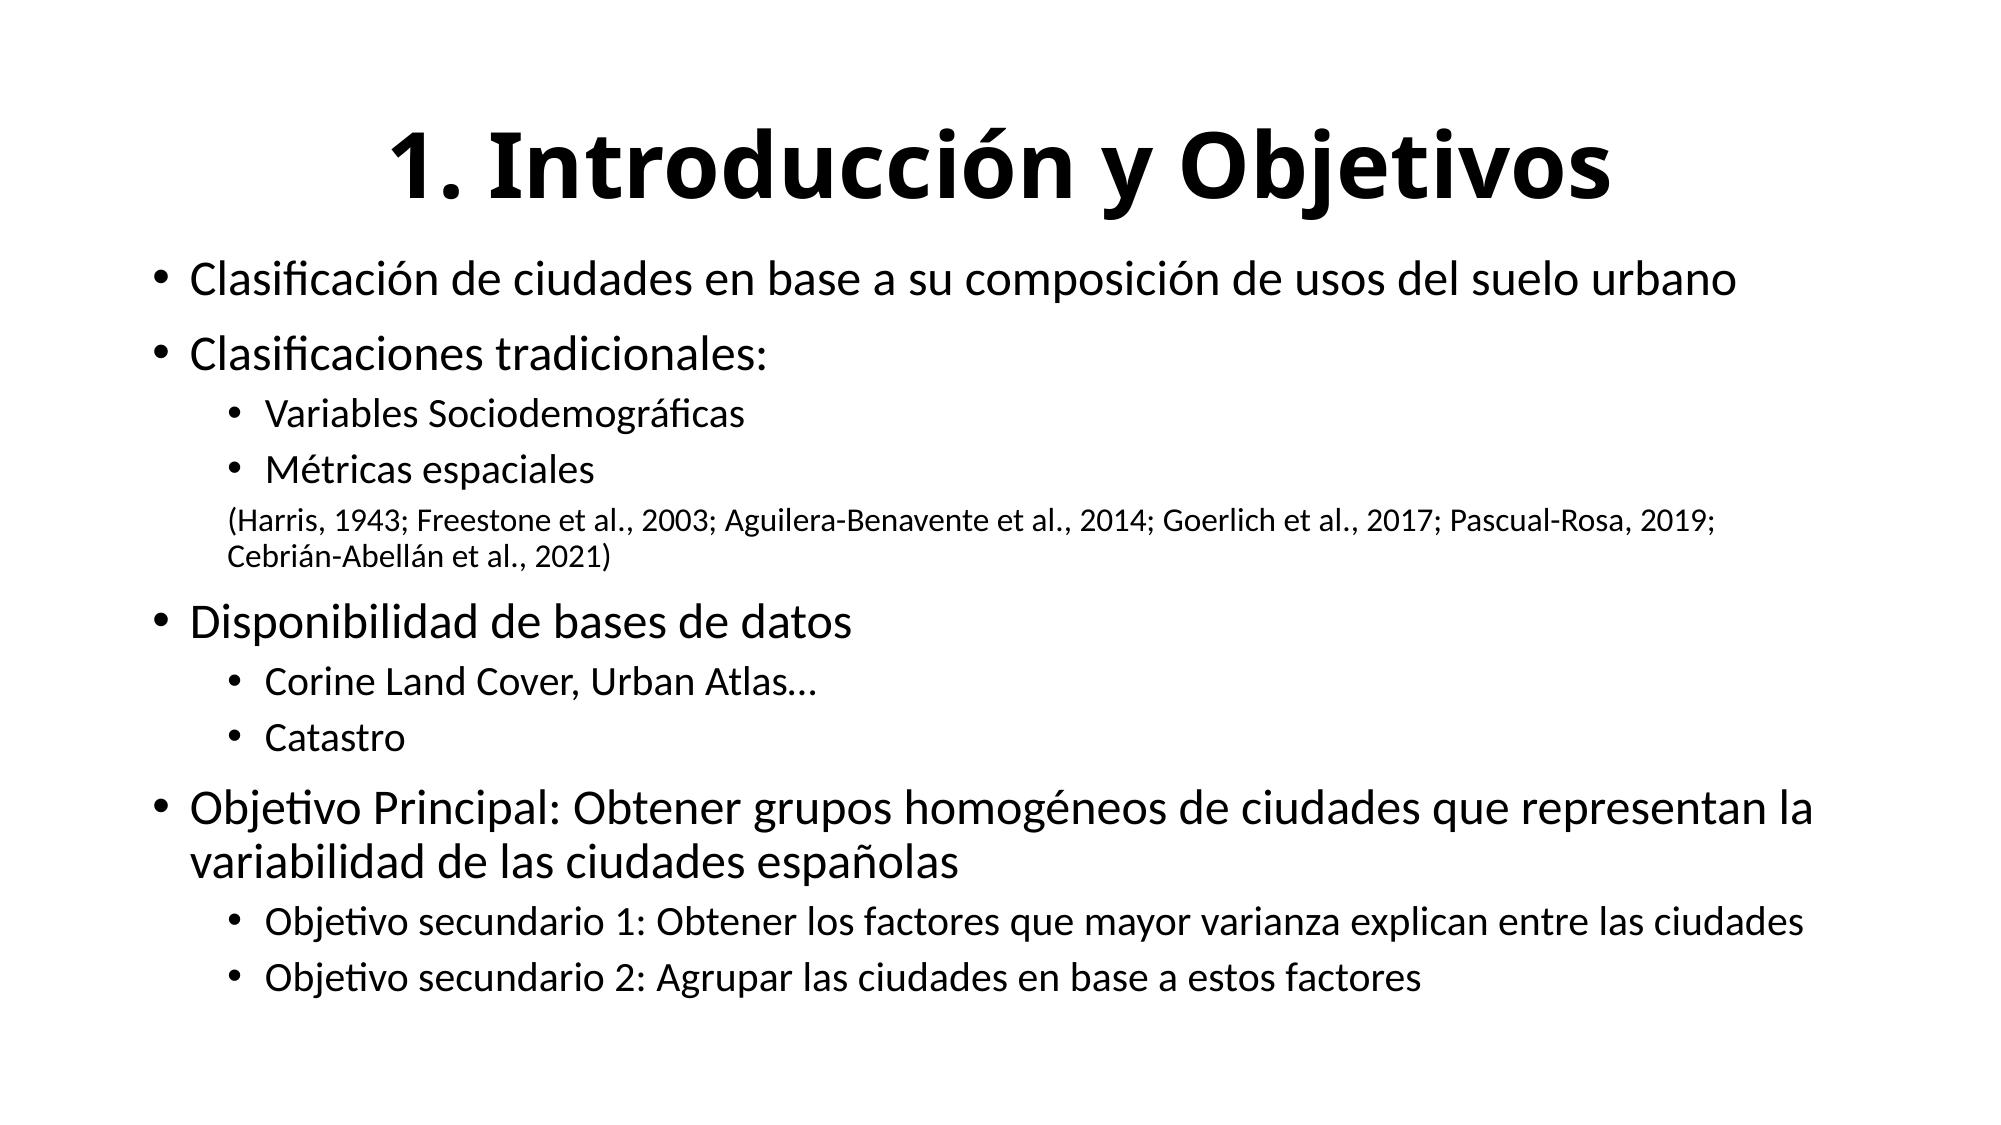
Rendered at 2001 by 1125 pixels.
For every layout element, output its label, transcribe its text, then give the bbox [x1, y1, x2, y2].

list Clasificación de ciudades en base a su composición de usos del suelo urbano Clasificaciones tradicionales: Variables Sociodemográficas Métricas espaciales (Harris, 1943; Freestone et al., 2003; Aguilera-Benavente et al., 2014; Goerlich et al., 2017; Pascual-Rosa, 2019; Cebrián-Abellán et al., 2021) Disponibilidad de bases de datos Corine Land Cover, Urban Atlas… Catastro Objetivo Principal: Obtener grupos homogéneos de ciudades que representan la variabilidad de las ciudades españolas Objetivo secundario 1: Obtener los factores que mayor varianza explican entre las ciudades Objetivo secundario 2: Agrupar las ciudades en base a estos factores [137, 245, 1863, 1014]
title 1. Introducción y Objetivos [137, 59, 1863, 245]
